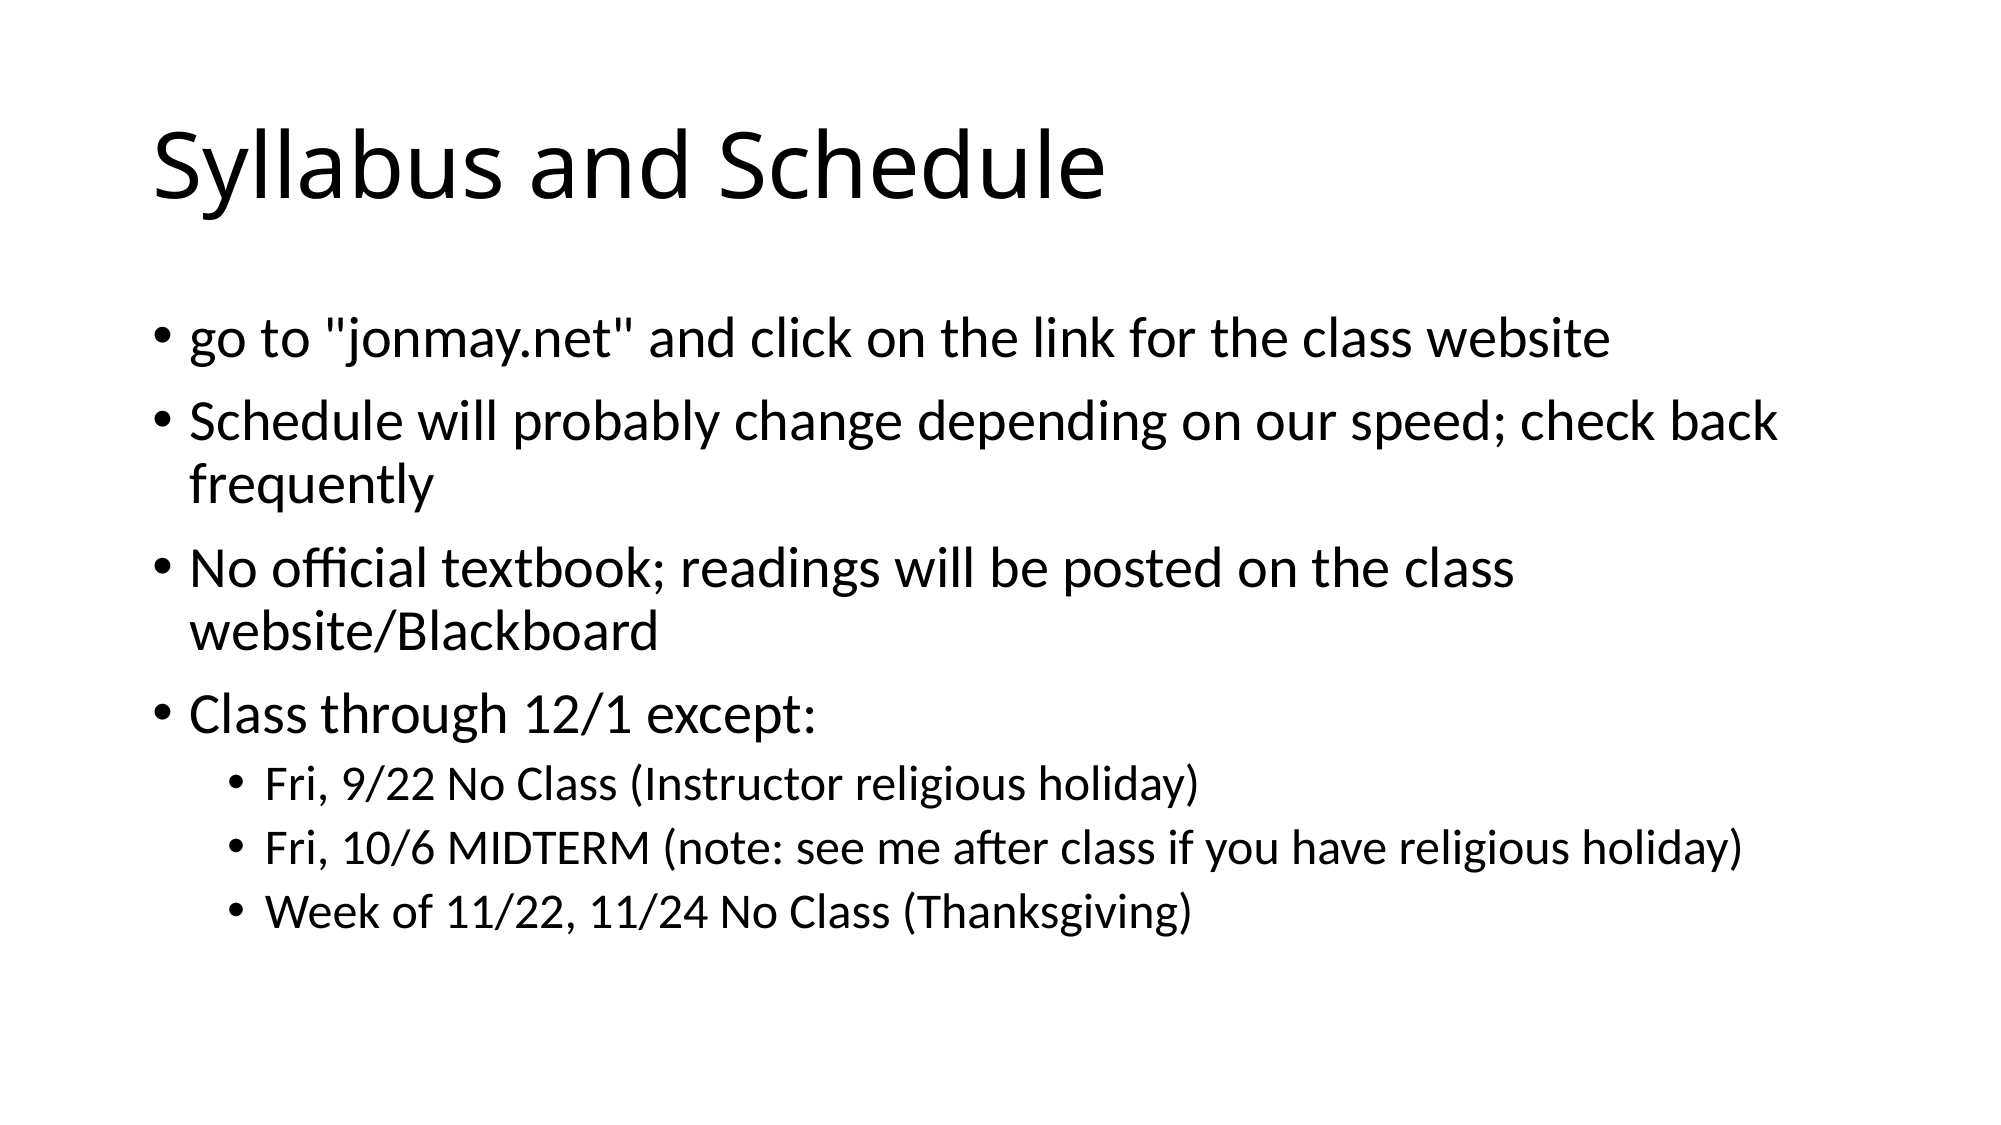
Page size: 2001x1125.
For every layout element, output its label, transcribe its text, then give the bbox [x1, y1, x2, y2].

list go to "jonmay.net" and click on the link for the class website Schedule will probably change depending on our speed; check back frequently No official textbook; readings will be posted on the class website/Blackboard Class through 12/1 except: Fri, 9/22 No Class (Instructor religious holiday) Fri, 10/6 MIDTERM (note: see me after class if you have religious holiday) Week of 11/22, 11/24 No Class (Thanksgiving) [137, 299, 1863, 1014]
title Syllabus and Schedule [137, 59, 1863, 278]
